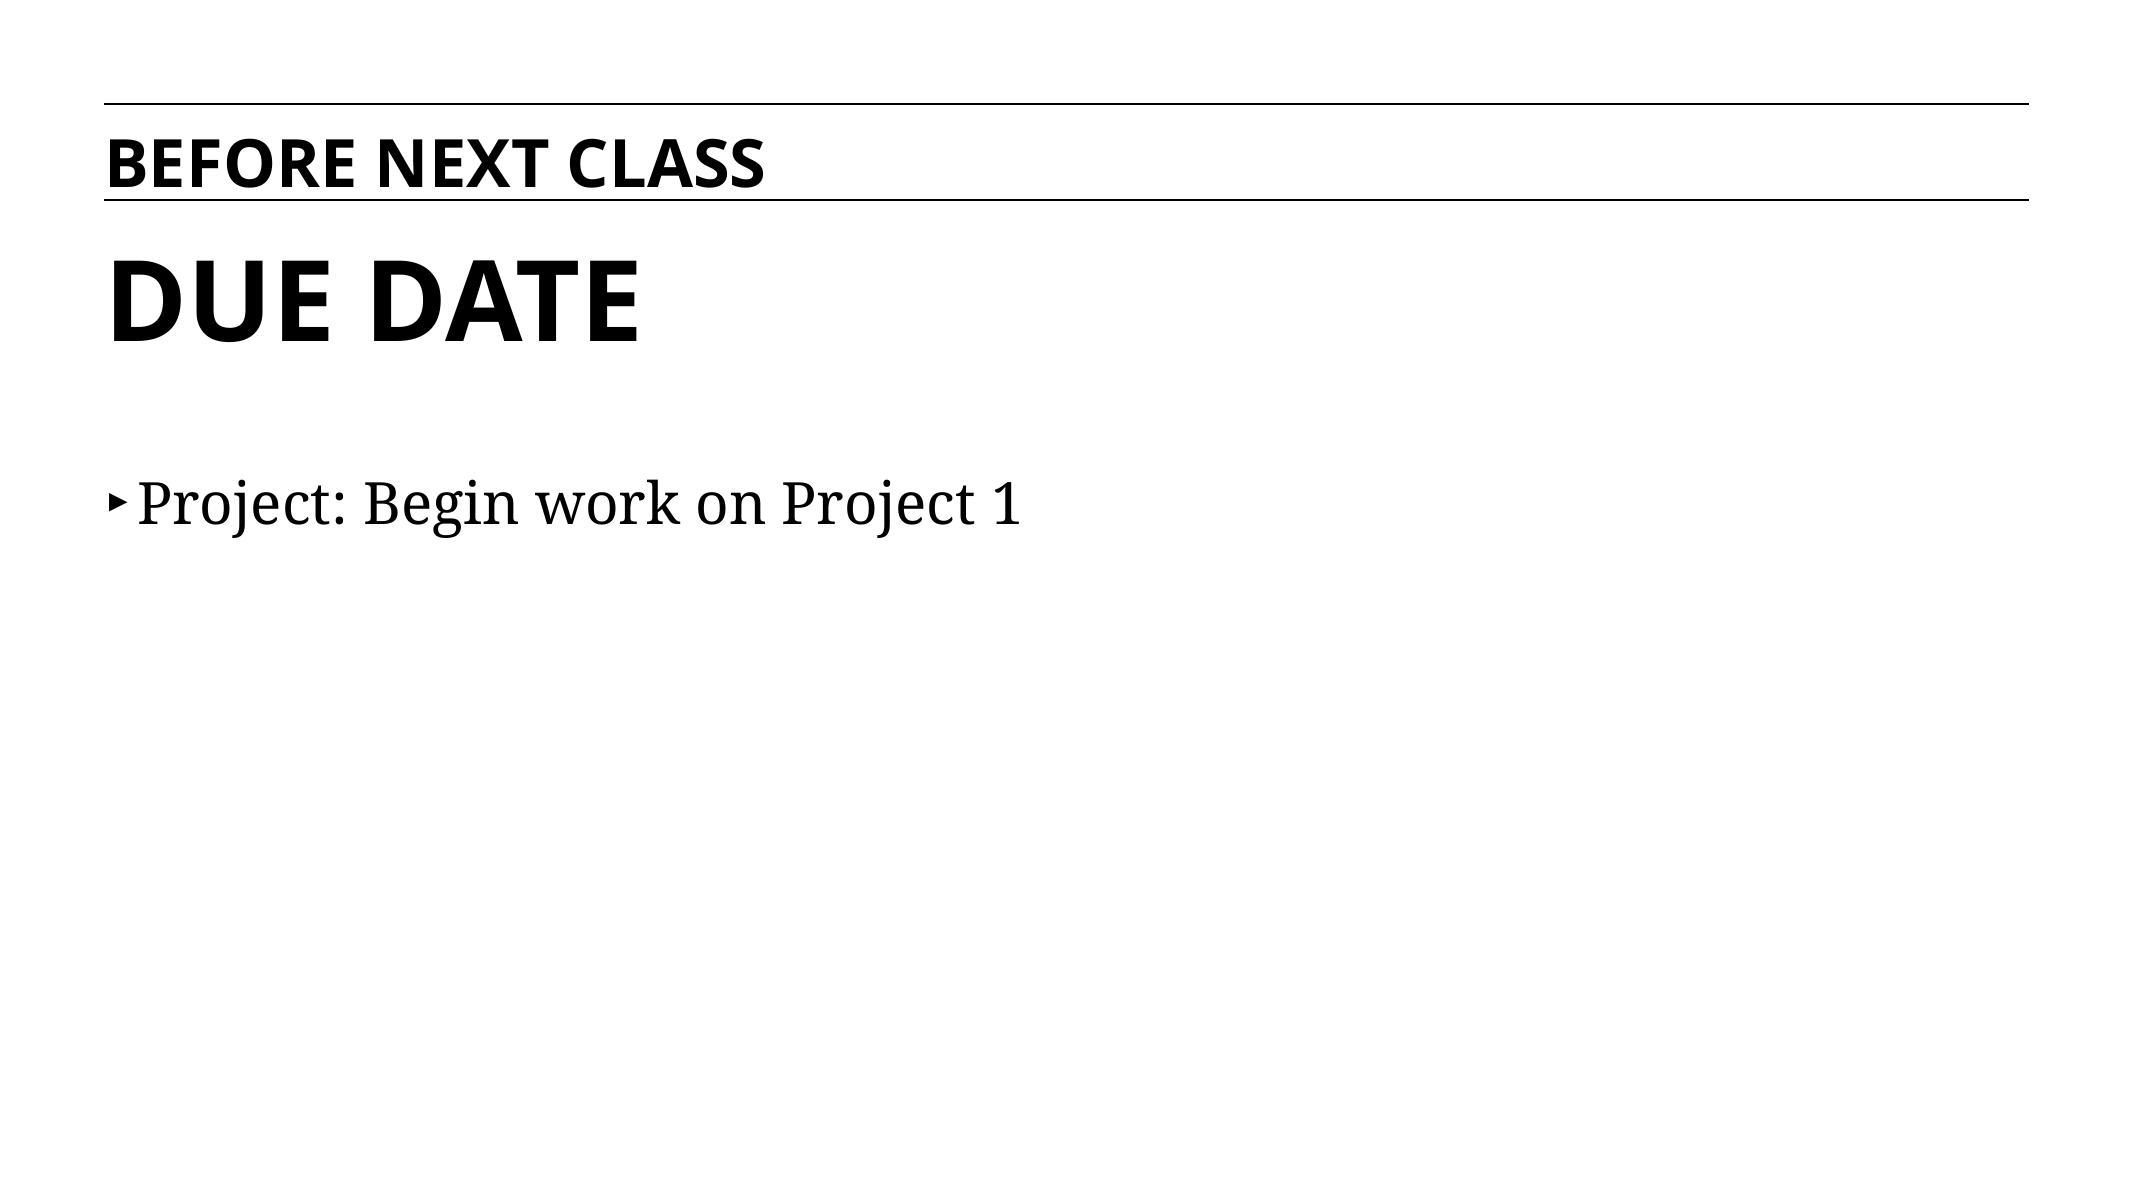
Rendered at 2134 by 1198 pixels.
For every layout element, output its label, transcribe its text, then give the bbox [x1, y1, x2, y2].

list Project: Begin work on Project 1 [103, 395, 2029, 1021]
text_box BEFORE NEXT CLASS [104, 120, 1371, 192]
title DUE DATE [103, 241, 2030, 359]
